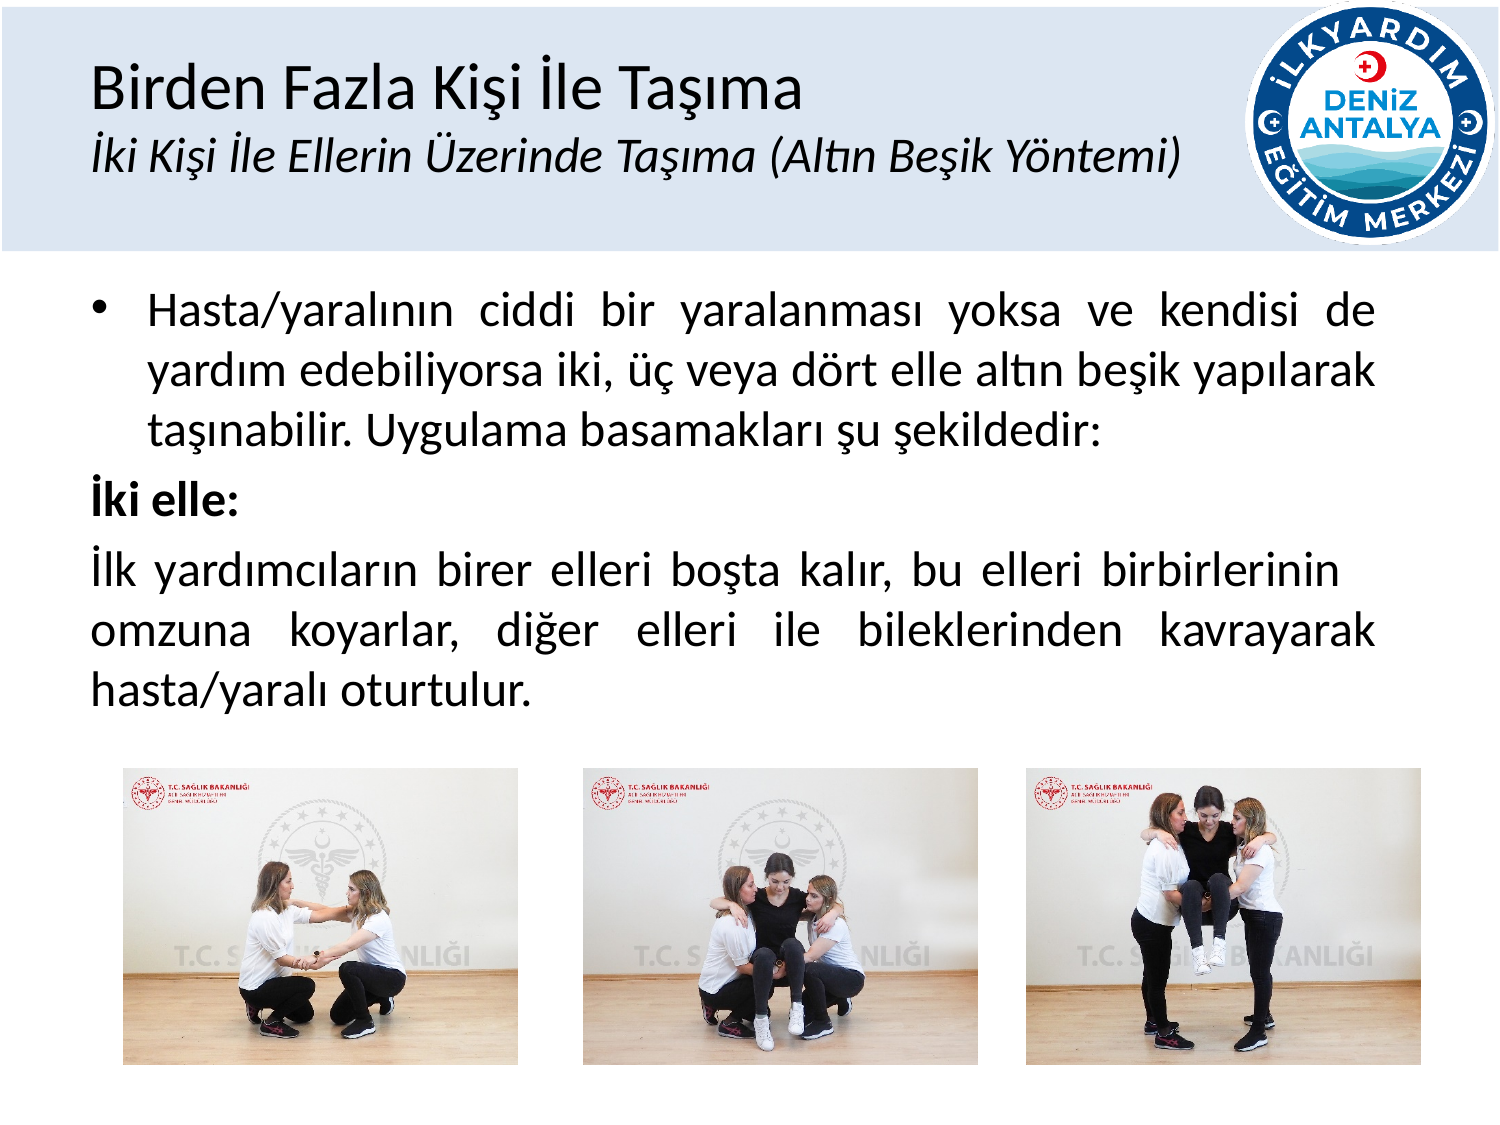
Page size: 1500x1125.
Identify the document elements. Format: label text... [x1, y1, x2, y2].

picture [1245, 0, 1495, 245]
picture [123, 768, 518, 1065]
picture [583, 768, 978, 1065]
text_box [0, 5, 1248, 253]
title Birden Fazla Kişi İle Taşıma İki Kişi İle Ellerin Üzerinde Taşıma (Altın Beşik Yöntemi) [75, 19, 1240, 206]
list Hasta/yaralının ciddi bir yaralanması yoksa ve kendisi de yardım edebiliyorsa iki, üç veya dört elle altın beşik yapılarak taşınabilir. Uygulama basamakları şu şekildedir: İki elle: İlk yardımcıların birer elleri boşta kalır, bu elleri birbirlerinin omzuna koyarlar, diğer elleri ile bileklerinden kavrayarak hasta/yaralı oturtulur. [75, 269, 1393, 671]
text_box [1492, 246, 1500, 253]
picture [1026, 768, 1421, 1065]
